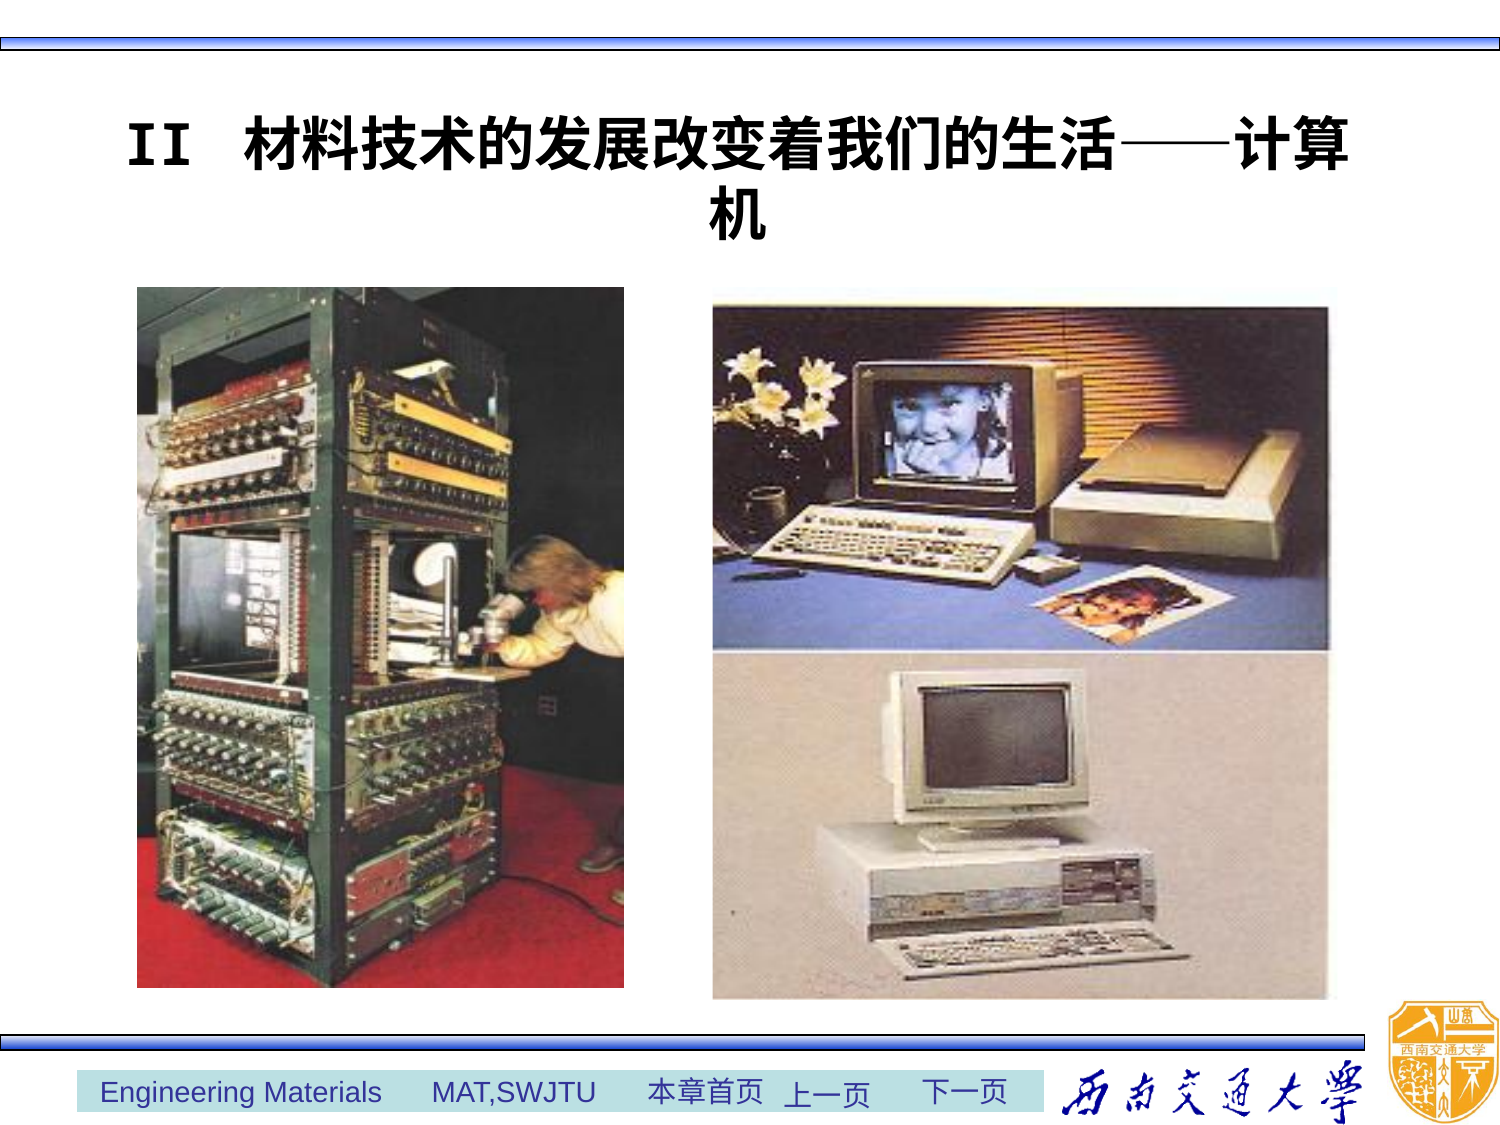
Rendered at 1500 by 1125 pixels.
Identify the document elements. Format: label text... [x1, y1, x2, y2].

picture [1062, 1059, 1363, 1125]
picture [712, 287, 1338, 1001]
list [137, 287, 624, 988]
title II 材料技术的发展改变着我们的生活——计算机 [87, 99, 1388, 288]
picture [1387, 999, 1500, 1125]
